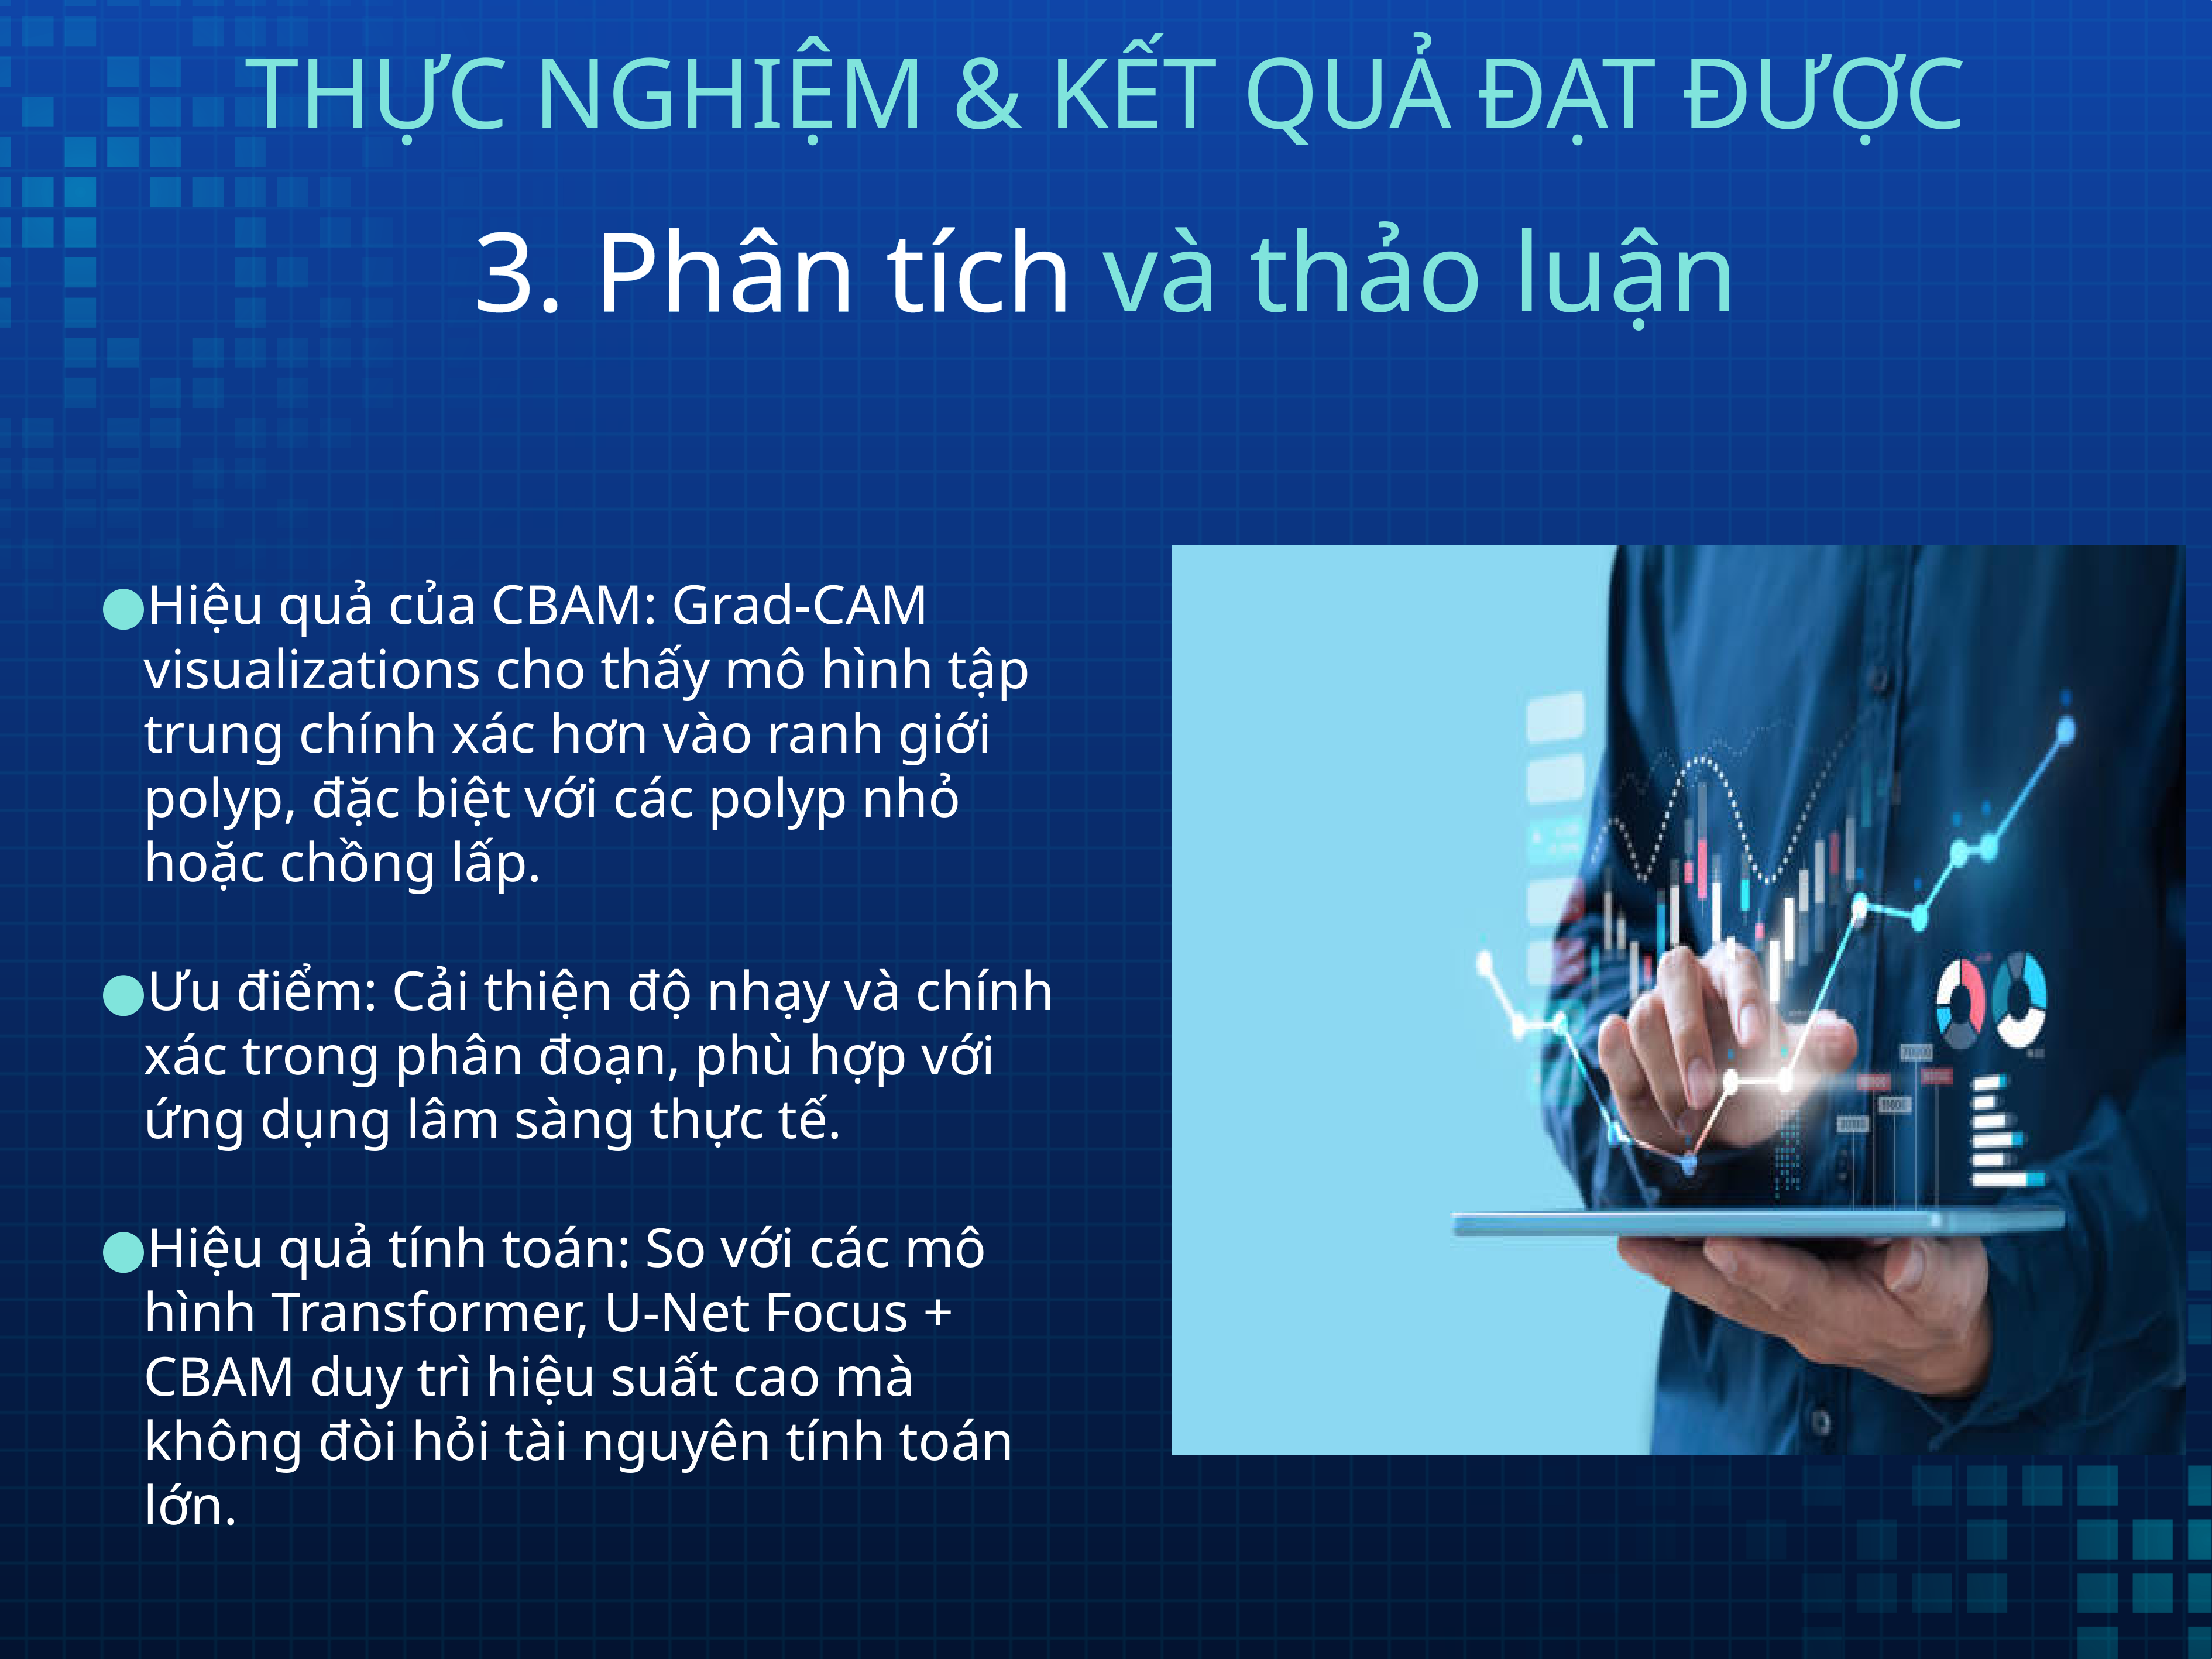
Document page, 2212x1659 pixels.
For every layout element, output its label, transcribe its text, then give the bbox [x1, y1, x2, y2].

title 3. Phân tích và thảo luận [75, 197, 2137, 338]
picture [0, 0, 2212, 1659]
text_box THỰC NGHIỆM & KẾT QUẢ ĐẠT ĐƯỢC [75, 26, 2137, 153]
list Hiệu quả của CBAM: Grad-CAM visualizations cho thấy mô hình tập trung chính xác hơn vào ranh giới polyp, đặc biệt với các polyp nhỏ hoặc chồng lấp. Ưu điểm: Cải thiện độ nhạy và chính xác trong phân đoạn, phù hợp với ứng dụng lâm sàng thực tế. Hiệu quả tính toán: So với các mô hình Transformer, U-Net Focus + CBAM duy trì hiệu suất cao mà không đòi hỏi tài nguyên tính toán lớn. [75, 545, 1107, 1235]
